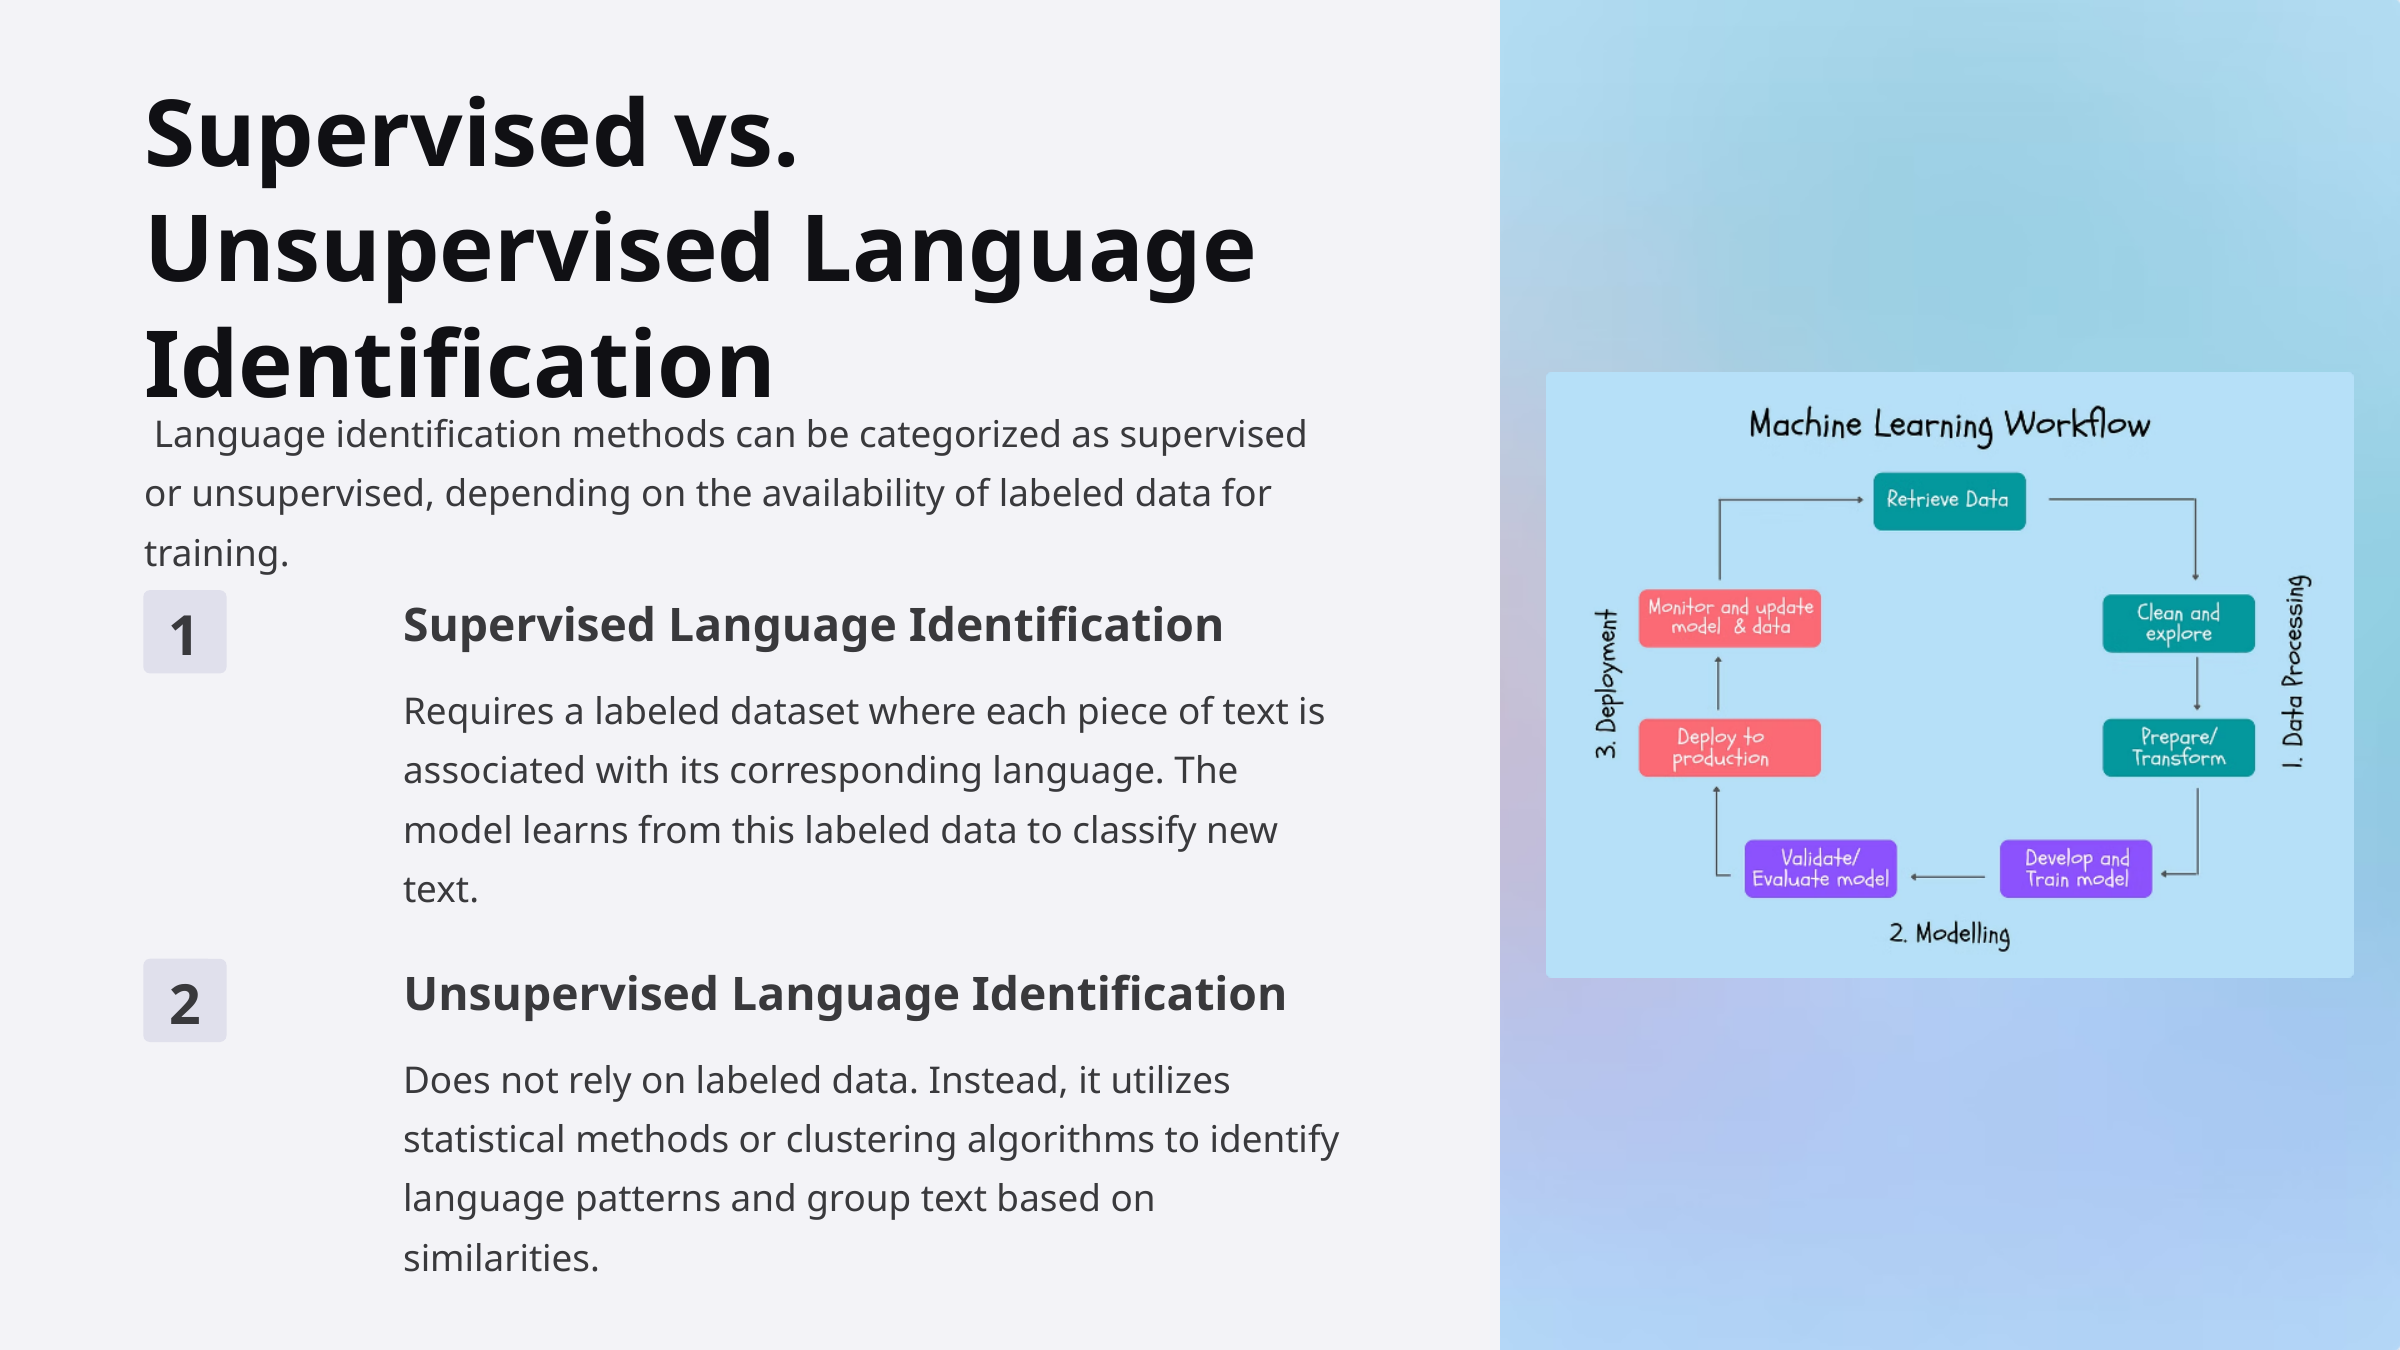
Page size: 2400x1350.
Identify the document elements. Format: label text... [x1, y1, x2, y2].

text_box 2 [170, 972, 200, 1029]
text_box Requires a labeled dataset where each piece of text is associated with its corresponding language. The model learns from this labeled data to classify new text. [388, 665, 1371, 844]
text_box Language identification methods can be categorized as supervised or unsupervised, depending on the availability of labeled data for training. [129, 388, 1371, 507]
text_box Supervised Language Identification [388, 585, 1144, 644]
text_box Supervised vs. Unsupervised Language Identification [129, 61, 1371, 293]
text_box [143, 590, 227, 674]
text_box [143, 958, 227, 1043]
text_box Unsupervised Language Identification [388, 954, 1198, 1012]
text_box 1 [174, 603, 196, 660]
text_box [0, 0, 1498, 1350]
text_box Does not rely on labeled data. Instead, it utilizes statistical methods or clustering algorithms to identify language patterns and group text based on similarities. [388, 1034, 1371, 1212]
picture [1499, 0, 2400, 1350]
